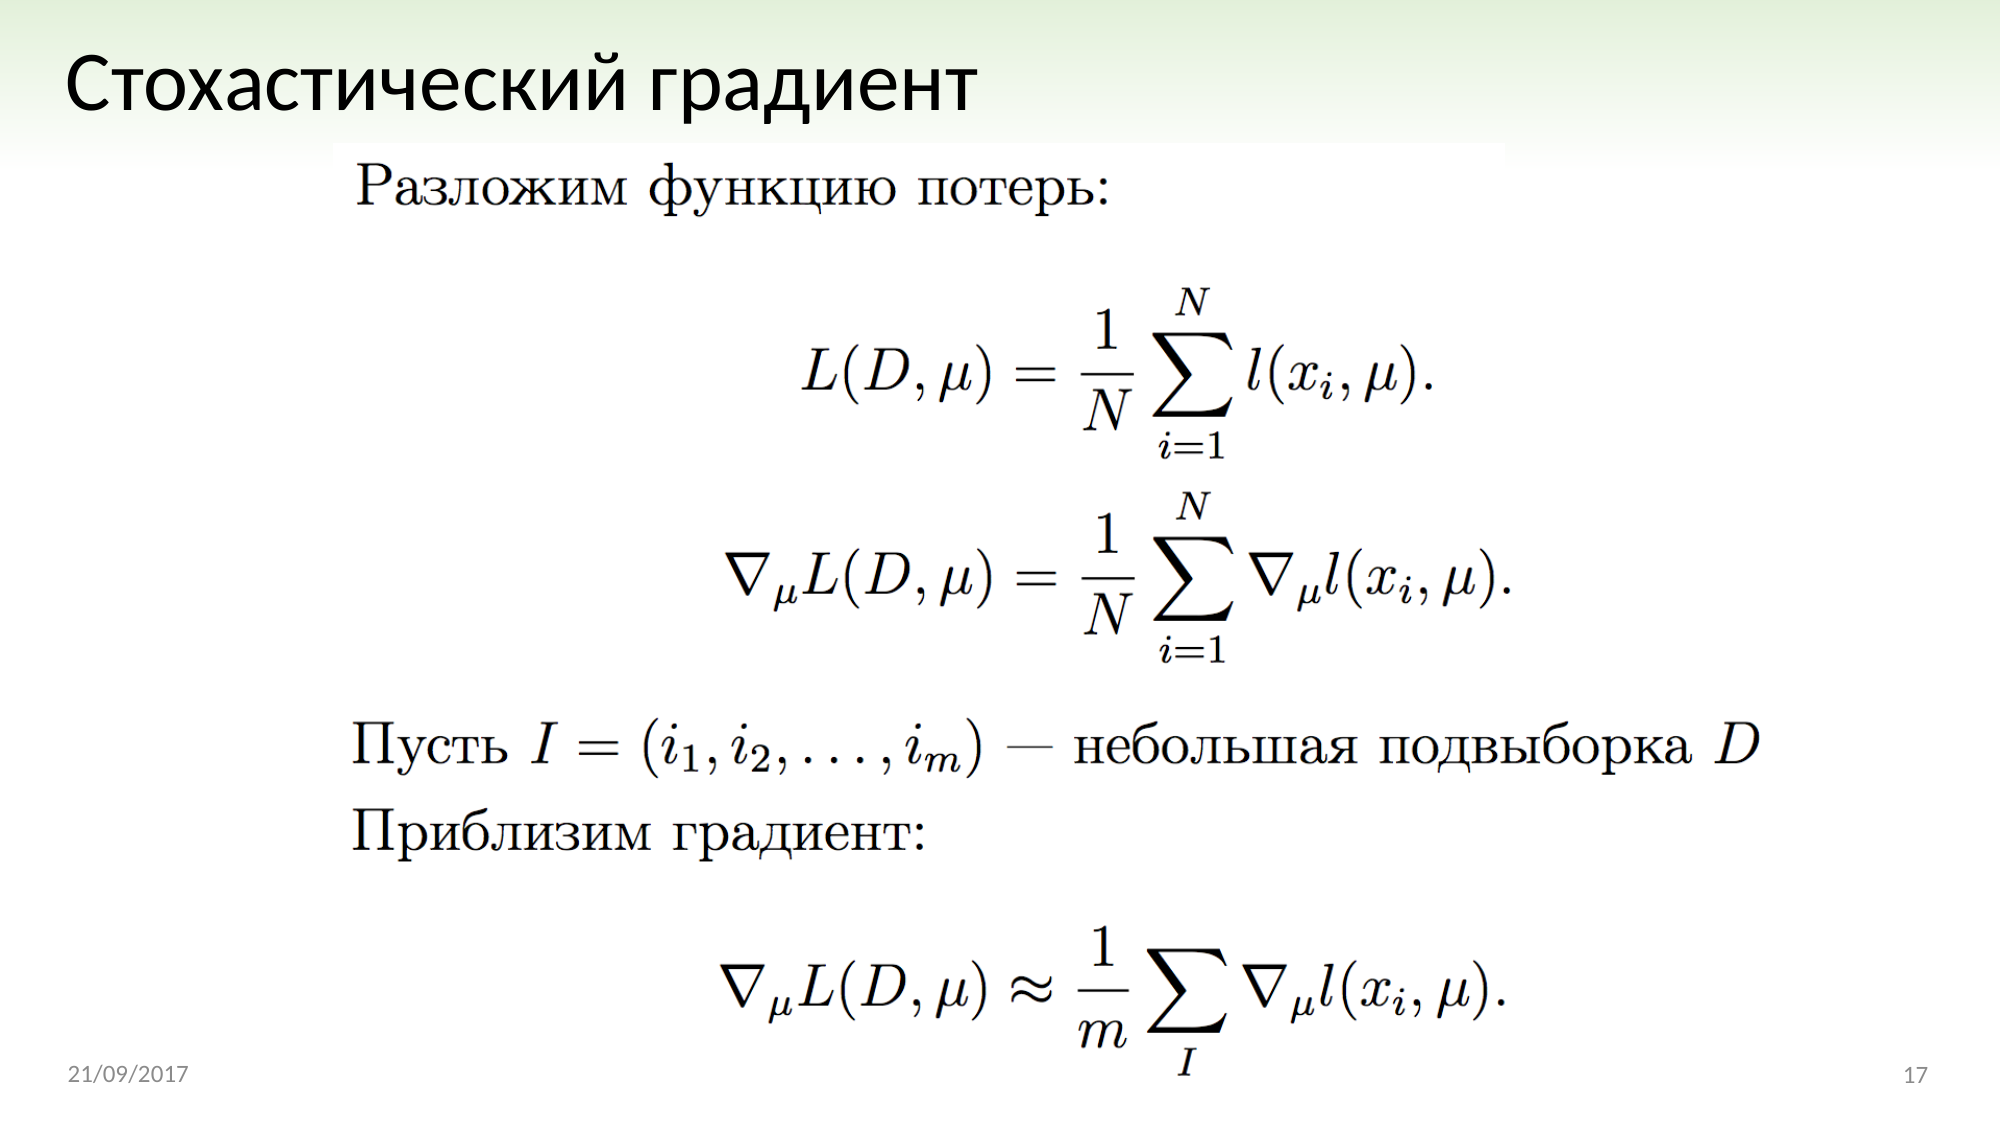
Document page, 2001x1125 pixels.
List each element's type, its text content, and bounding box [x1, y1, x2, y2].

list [333, 143, 1505, 469]
slide_number 17 [1493, 1044, 1944, 1104]
title Стохастический градиент [50, 28, 1943, 137]
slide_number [52, 1042, 503, 1103]
picture [671, 475, 1556, 672]
picture [333, 710, 1788, 1084]
